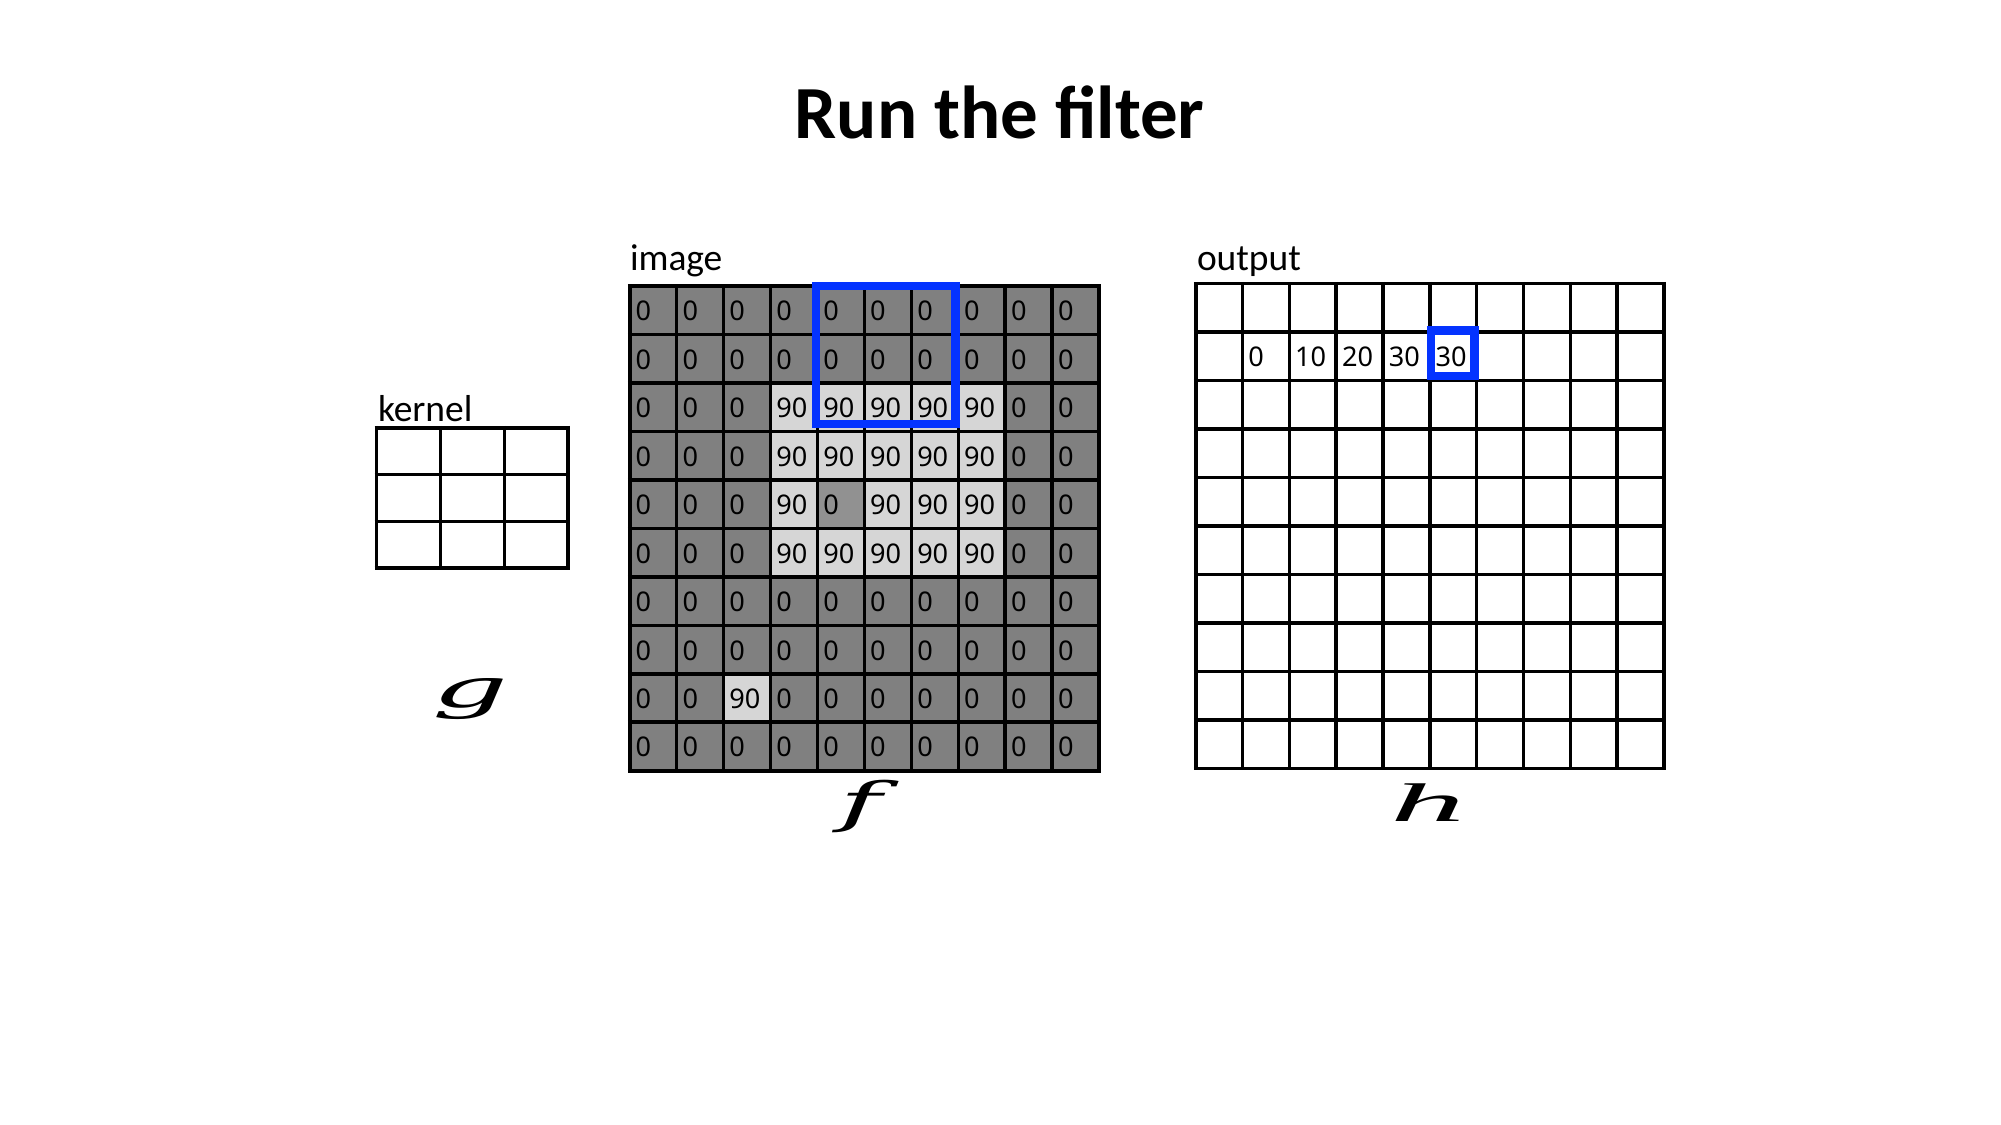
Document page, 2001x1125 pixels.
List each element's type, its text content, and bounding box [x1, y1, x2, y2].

table_cell 0 [1054, 579, 1097, 624]
table_cell 0 [632, 579, 675, 624]
table_cell 0 [725, 336, 769, 381]
table_cell [1385, 382, 1428, 427]
table_cell [1478, 625, 1522, 670]
table_cell 0 [913, 579, 957, 624]
table_cell 0 [632, 385, 675, 430]
table_cell 0 [1054, 482, 1097, 527]
table_cell [1432, 479, 1475, 524]
table_cell [1385, 722, 1428, 767]
table_cell 0 [1054, 676, 1097, 720]
table_cell [1478, 479, 1522, 524]
table_cell [1478, 334, 1522, 379]
table_cell 0 [678, 579, 722, 624]
table_cell 90 [960, 482, 1003, 527]
table_cell 0 [772, 724, 816, 769]
table_cell 30 [1385, 334, 1428, 379]
table_cell 0 [866, 724, 910, 769]
table_cell [1338, 673, 1381, 718]
table_cell [1198, 625, 1241, 670]
table_cell 0 [960, 627, 1003, 672]
table_cell 0 [1007, 482, 1050, 527]
table_cell 0 [632, 676, 675, 720]
table_cell 0 [1054, 530, 1097, 575]
table_cell 0 [632, 627, 675, 672]
table_cell [1619, 431, 1662, 476]
table_cell [1291, 673, 1334, 718]
table_cell 0 [772, 336, 816, 381]
table_cell [1198, 576, 1241, 621]
table_cell 0 [725, 385, 769, 430]
table_cell [1244, 431, 1288, 476]
table_cell 90 [913, 482, 957, 527]
table_cell 0 [1054, 724, 1097, 769]
table_cell 0 [725, 433, 769, 478]
table_cell [1478, 673, 1522, 718]
table_cell [1619, 382, 1662, 427]
text_box image [629, 232, 723, 278]
table_cell [1572, 382, 1615, 427]
table_cell [1244, 625, 1288, 670]
table_header [1572, 285, 1615, 330]
table_cell [1291, 479, 1334, 524]
table_cell [1432, 528, 1475, 573]
table_cell [1385, 673, 1428, 718]
table_cell [1385, 625, 1428, 670]
table_cell 0 [725, 627, 769, 672]
table_cell 90 [772, 433, 816, 478]
table_cell 90 [866, 425, 910, 430]
table_cell 0 [960, 579, 1003, 624]
table_cell 90 [819, 425, 863, 430]
table_cell 0 [1054, 433, 1097, 478]
table_cell 0 [725, 579, 769, 624]
table_cell 90 [772, 530, 816, 575]
table_cell 0 [678, 433, 722, 478]
table_header 0 [960, 288, 1003, 333]
table_cell [1478, 382, 1522, 427]
table_cell 90 [819, 530, 863, 575]
table_cell 0 [1244, 334, 1288, 379]
table_cell 0 [678, 336, 722, 381]
table_header 0 [772, 288, 816, 333]
table_cell 10 [1291, 334, 1334, 379]
table_cell 0 [678, 385, 722, 430]
table_cell [1572, 625, 1615, 670]
table_cell 0 [866, 676, 910, 720]
table_cell [1525, 625, 1569, 670]
table_cell [1338, 382, 1381, 427]
table_cell [1291, 722, 1334, 767]
table_cell [1619, 576, 1662, 621]
table_cell 0 [678, 724, 722, 769]
table_cell 0 [819, 579, 863, 624]
table_cell [1244, 722, 1288, 767]
table_header [1478, 285, 1522, 330]
table_cell 0 [1007, 724, 1050, 769]
table_cell 0 [1007, 530, 1050, 575]
table_header 0 [725, 288, 769, 333]
table_cell 0 [678, 482, 722, 527]
table_cell 0 [913, 724, 957, 769]
table_cell [1525, 528, 1569, 573]
table_cell 90 [960, 530, 1003, 575]
table_cell 90 [913, 433, 957, 478]
table_cell 0 [1054, 385, 1097, 430]
table_cell [1291, 528, 1334, 573]
table_cell 0 [913, 627, 957, 672]
table_cell [1244, 576, 1288, 621]
table_header [1385, 285, 1428, 330]
table_cell [1619, 479, 1662, 524]
table_cell 0 [960, 676, 1003, 720]
table_cell 0 [819, 676, 863, 720]
table_cell 90 [772, 482, 816, 527]
table_cell [1338, 722, 1381, 767]
title Run the filter [0, 0, 2000, 218]
table_cell 0 [632, 336, 675, 381]
table_cell [1478, 431, 1522, 476]
table_cell [1619, 528, 1662, 573]
table_cell 0 [678, 676, 722, 720]
table_cell 0 [772, 627, 816, 672]
table_cell 90 [866, 530, 910, 575]
table_cell [1198, 334, 1241, 379]
table_cell 0 [1007, 579, 1050, 624]
table_header [1291, 285, 1334, 330]
table_cell [1244, 382, 1288, 427]
table_cell [1338, 479, 1381, 524]
table_cell 0 [1007, 627, 1050, 672]
table_header [1619, 285, 1662, 330]
table_cell [1338, 576, 1381, 621]
table_cell 90 [819, 433, 863, 478]
table_header 0 [678, 288, 722, 333]
table_cell 90 [772, 385, 816, 430]
table_cell 0 [960, 724, 1003, 769]
table_cell [1525, 431, 1569, 476]
table_cell [1525, 479, 1569, 524]
table_cell [1244, 673, 1288, 718]
table_cell 0 [772, 579, 816, 624]
table_cell 90 [960, 433, 1003, 478]
table_cell [1385, 479, 1428, 524]
table_header [1432, 285, 1475, 330]
table_cell [1432, 431, 1475, 476]
table_cell 0 [725, 530, 769, 575]
table_cell [1432, 382, 1475, 427]
table_header 0 [632, 288, 675, 333]
table_cell 0 [1054, 627, 1097, 672]
table_cell 0 [819, 627, 863, 672]
table_header [1525, 285, 1569, 330]
table_cell 0 [960, 336, 1003, 381]
table_cell [1338, 431, 1381, 476]
table_header [1198, 285, 1241, 330]
table_cell [1572, 334, 1615, 379]
table_cell [1338, 528, 1381, 573]
table_cell [1478, 722, 1522, 767]
table_cell 0 [866, 627, 910, 672]
table_cell [1198, 528, 1241, 573]
table_header 0 [1054, 288, 1097, 333]
table_cell 0 [819, 724, 863, 769]
table_cell 90 [960, 385, 1003, 430]
table_cell [1525, 382, 1569, 427]
table_cell 0 [632, 724, 675, 769]
table_cell [1572, 479, 1615, 524]
table_cell [1572, 528, 1615, 573]
table_cell [1619, 625, 1662, 670]
table_cell [1619, 722, 1662, 767]
table_cell [1198, 479, 1241, 524]
text_box [816, 285, 956, 425]
table_cell [1432, 722, 1475, 767]
table_cell [1619, 673, 1662, 718]
table_cell 0 [866, 579, 910, 624]
table_cell 90 [866, 433, 910, 478]
text_box kernel [378, 383, 473, 426]
table_cell 0 [725, 724, 769, 769]
table_cell [1385, 528, 1428, 573]
table_cell [1432, 576, 1475, 621]
table_cell 0 [1054, 336, 1097, 381]
table_cell [1478, 528, 1522, 573]
table_cell 0 [678, 530, 722, 575]
text_box [1431, 330, 1475, 377]
table_cell 0 [678, 627, 722, 672]
table_cell [1525, 334, 1569, 379]
table_cell 0 [1007, 433, 1050, 478]
table_cell 0 [913, 676, 957, 720]
table_cell 0 [1007, 676, 1050, 720]
table_cell 90 [913, 385, 957, 430]
table_cell 0 [725, 482, 769, 527]
table_header [1338, 285, 1381, 330]
table_cell 0 [819, 482, 863, 527]
table_cell [1572, 673, 1615, 718]
table_cell 0 [632, 482, 675, 527]
table_cell 20 [1338, 334, 1381, 379]
table_cell 0 [1007, 336, 1050, 381]
table_cell [1572, 722, 1615, 767]
table_cell [1244, 479, 1288, 524]
table_cell 0 [632, 530, 675, 575]
table_cell 90 [725, 676, 769, 720]
table_cell [1291, 431, 1334, 476]
table_cell [1478, 576, 1522, 621]
text_box output [1196, 232, 1302, 278]
table_cell [1572, 431, 1615, 476]
table_cell [1198, 673, 1241, 718]
table_cell 0 [632, 433, 675, 478]
table_cell [1198, 382, 1241, 427]
table_header [1244, 285, 1288, 330]
table_cell 90 [913, 530, 957, 575]
table_cell [1619, 334, 1662, 379]
table_cell 90 [866, 482, 910, 527]
table_header 0 [1007, 288, 1050, 333]
table_cell [1525, 673, 1569, 718]
table_cell [1198, 722, 1241, 767]
table_cell [1291, 576, 1334, 621]
table_cell [1244, 528, 1288, 573]
table_cell 0 [1007, 385, 1050, 430]
table_cell [1338, 625, 1381, 670]
table_cell [1385, 431, 1428, 476]
table_cell [1525, 722, 1569, 767]
table_cell [1572, 576, 1615, 621]
table_cell [1385, 576, 1428, 621]
table_cell [1291, 625, 1334, 670]
table_cell [1432, 673, 1475, 718]
table_cell [1525, 576, 1569, 621]
table_cell [1198, 431, 1241, 476]
table_cell [1432, 625, 1475, 670]
table_cell 0 [772, 676, 816, 720]
table_cell [1291, 382, 1334, 427]
